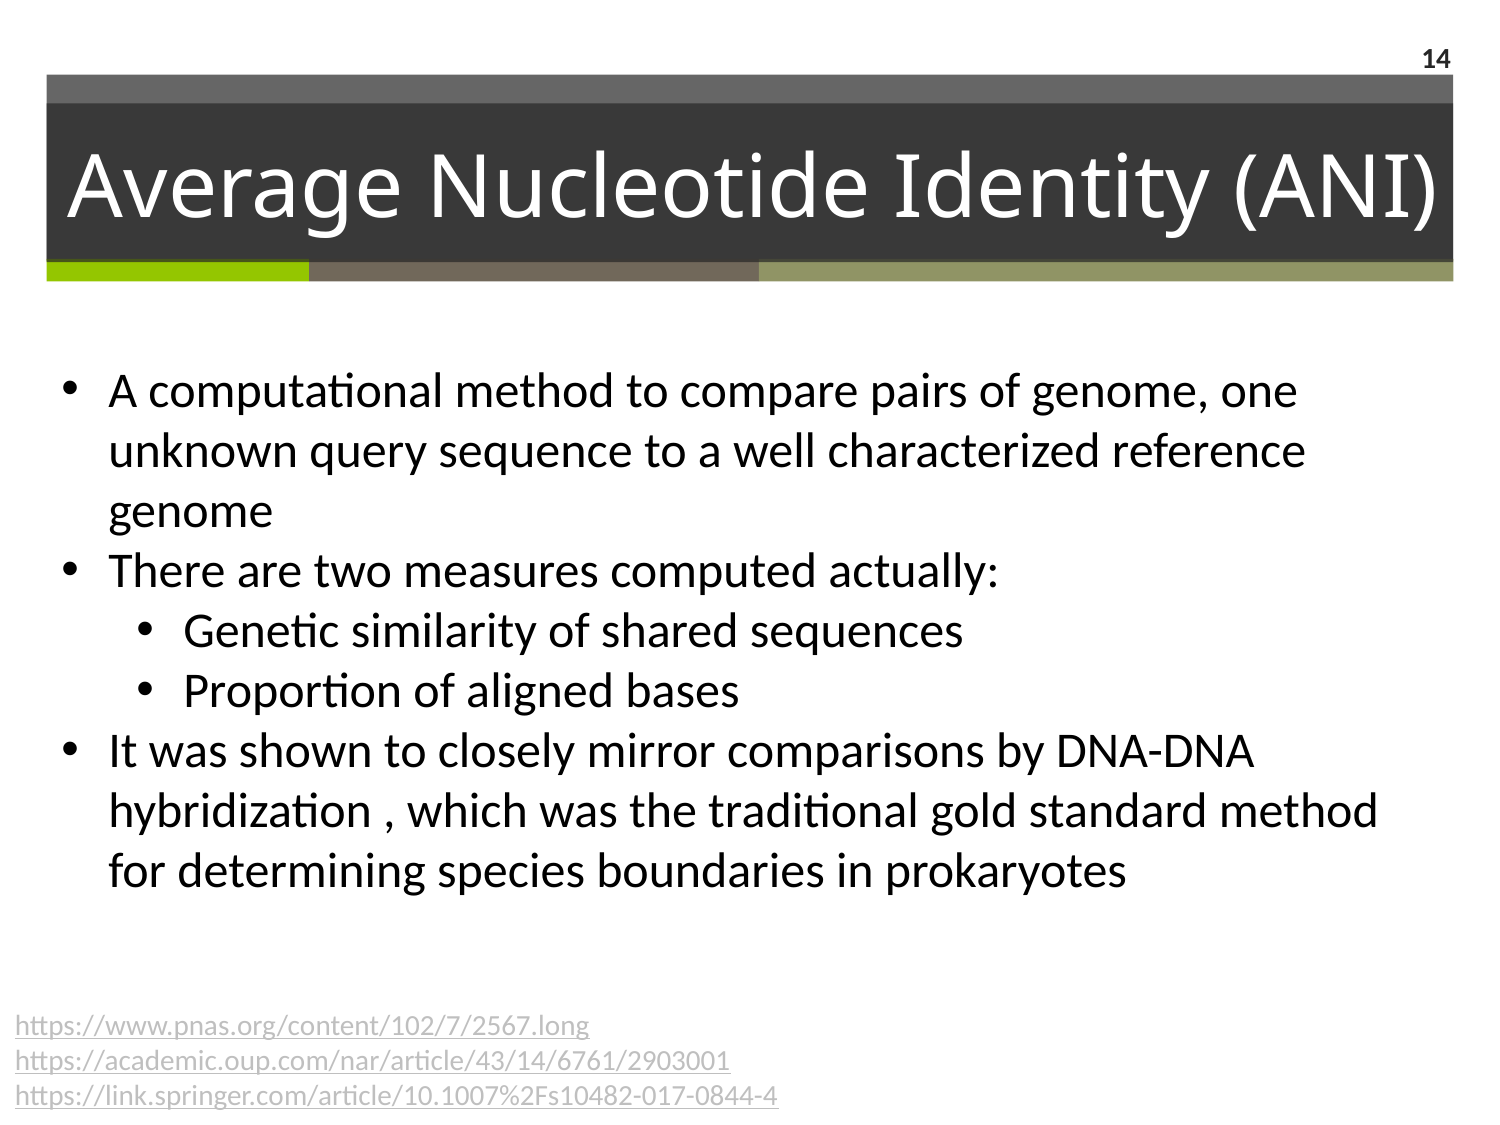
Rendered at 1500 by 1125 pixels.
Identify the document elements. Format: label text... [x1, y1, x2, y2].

text_box A computational method to compare pairs of genome, one unknown query sequence to a well characterized reference genome There are two measures computed actually: Genetic similarity of shared sequences Proportion of aligned bases It was shown to closely mirror comparisons by DNA-DNA hybridization , which was the traditional gold standard method for determining species boundaries in prokaryotes [46, 350, 1454, 906]
text_box https://www.pnas.org/content/102/7/2567.long https://academic.oup.com/nar/article/43/14/6761/2903001 https://link.springer.com/article/10.1007%2Fs10482-017-0844-4 [0, 999, 1332, 1119]
title Average Nucleotide Identity (ANI) [46, 103, 1454, 263]
slide_number 14 [1362, 27, 1466, 87]
